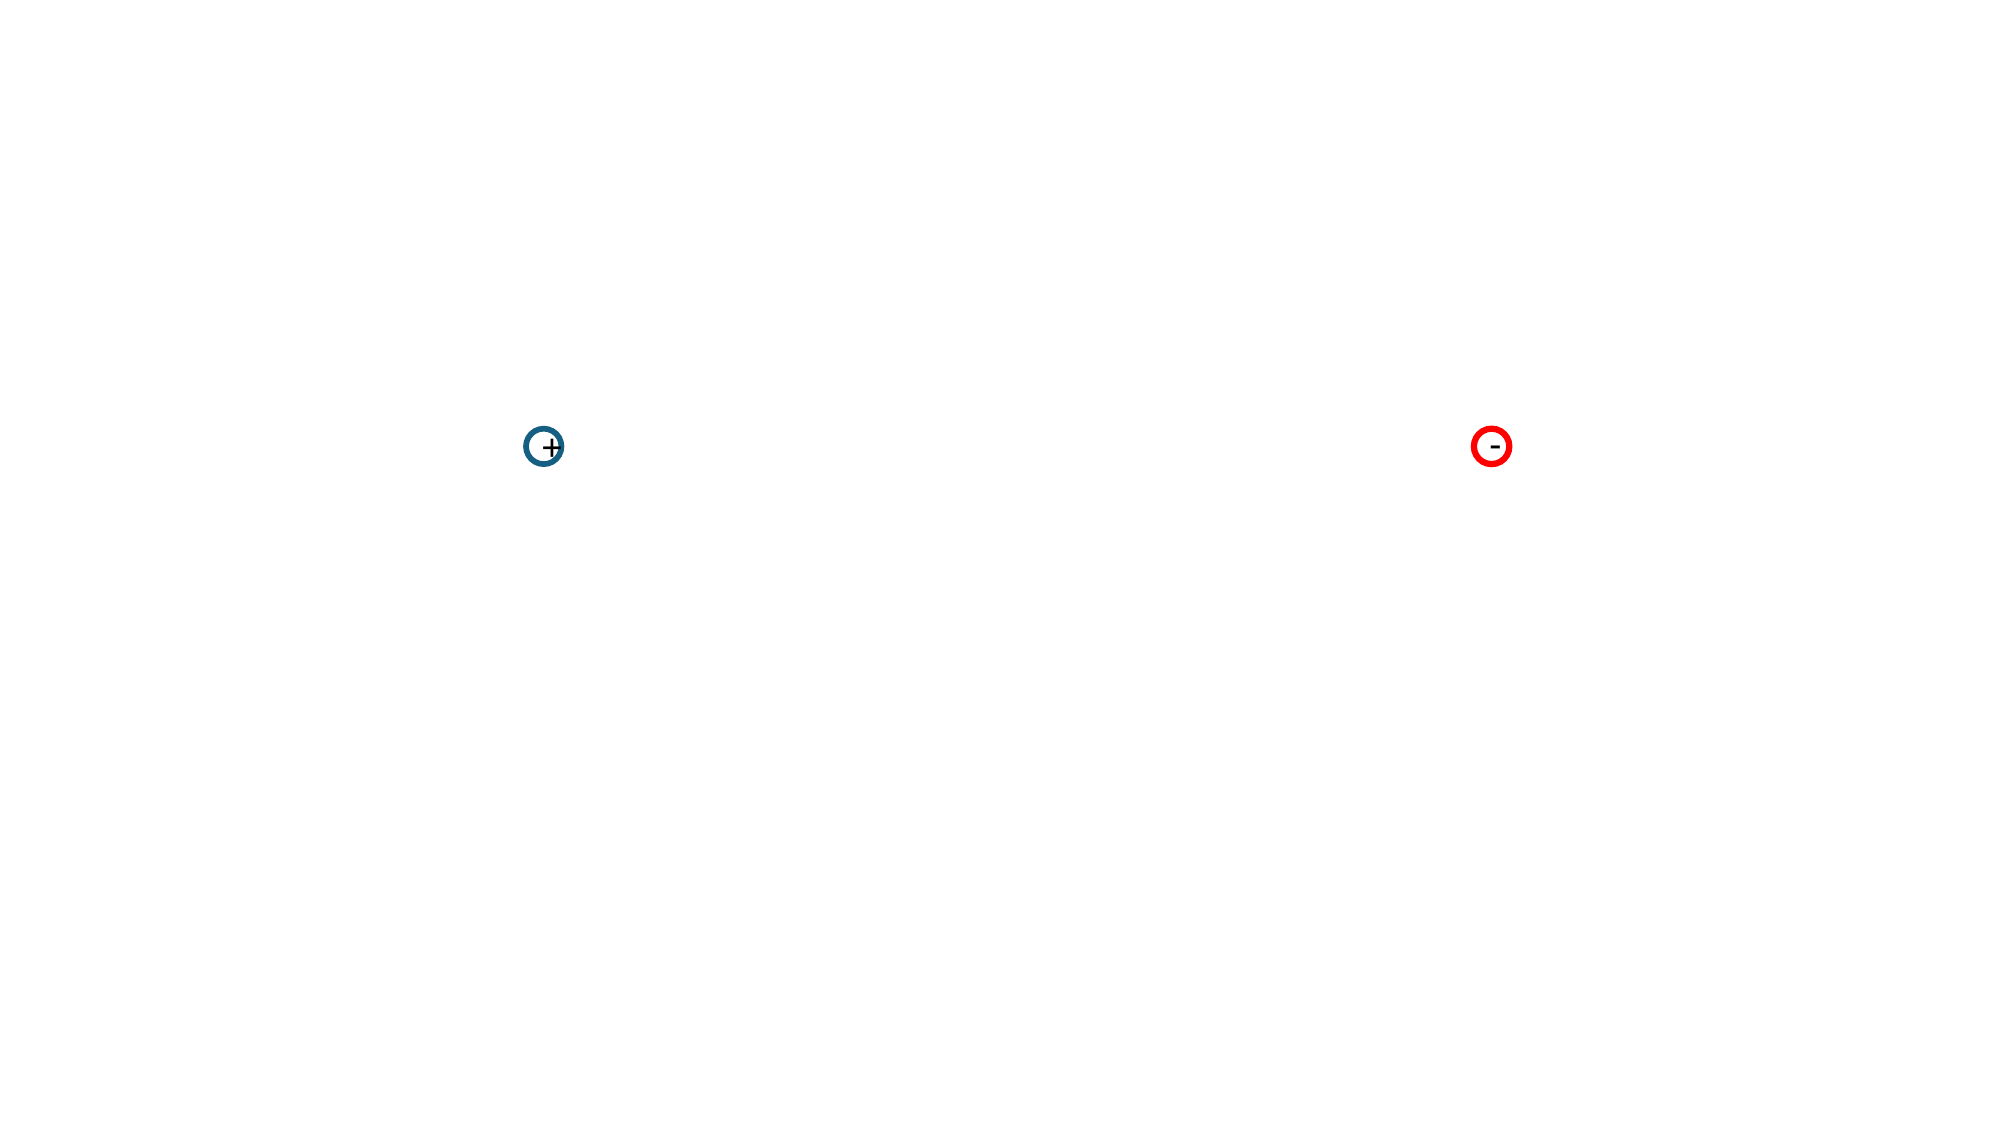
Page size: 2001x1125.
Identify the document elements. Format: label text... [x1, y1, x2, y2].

text_box - [1472, 427, 1511, 466]
text_box + [524, 427, 564, 466]
